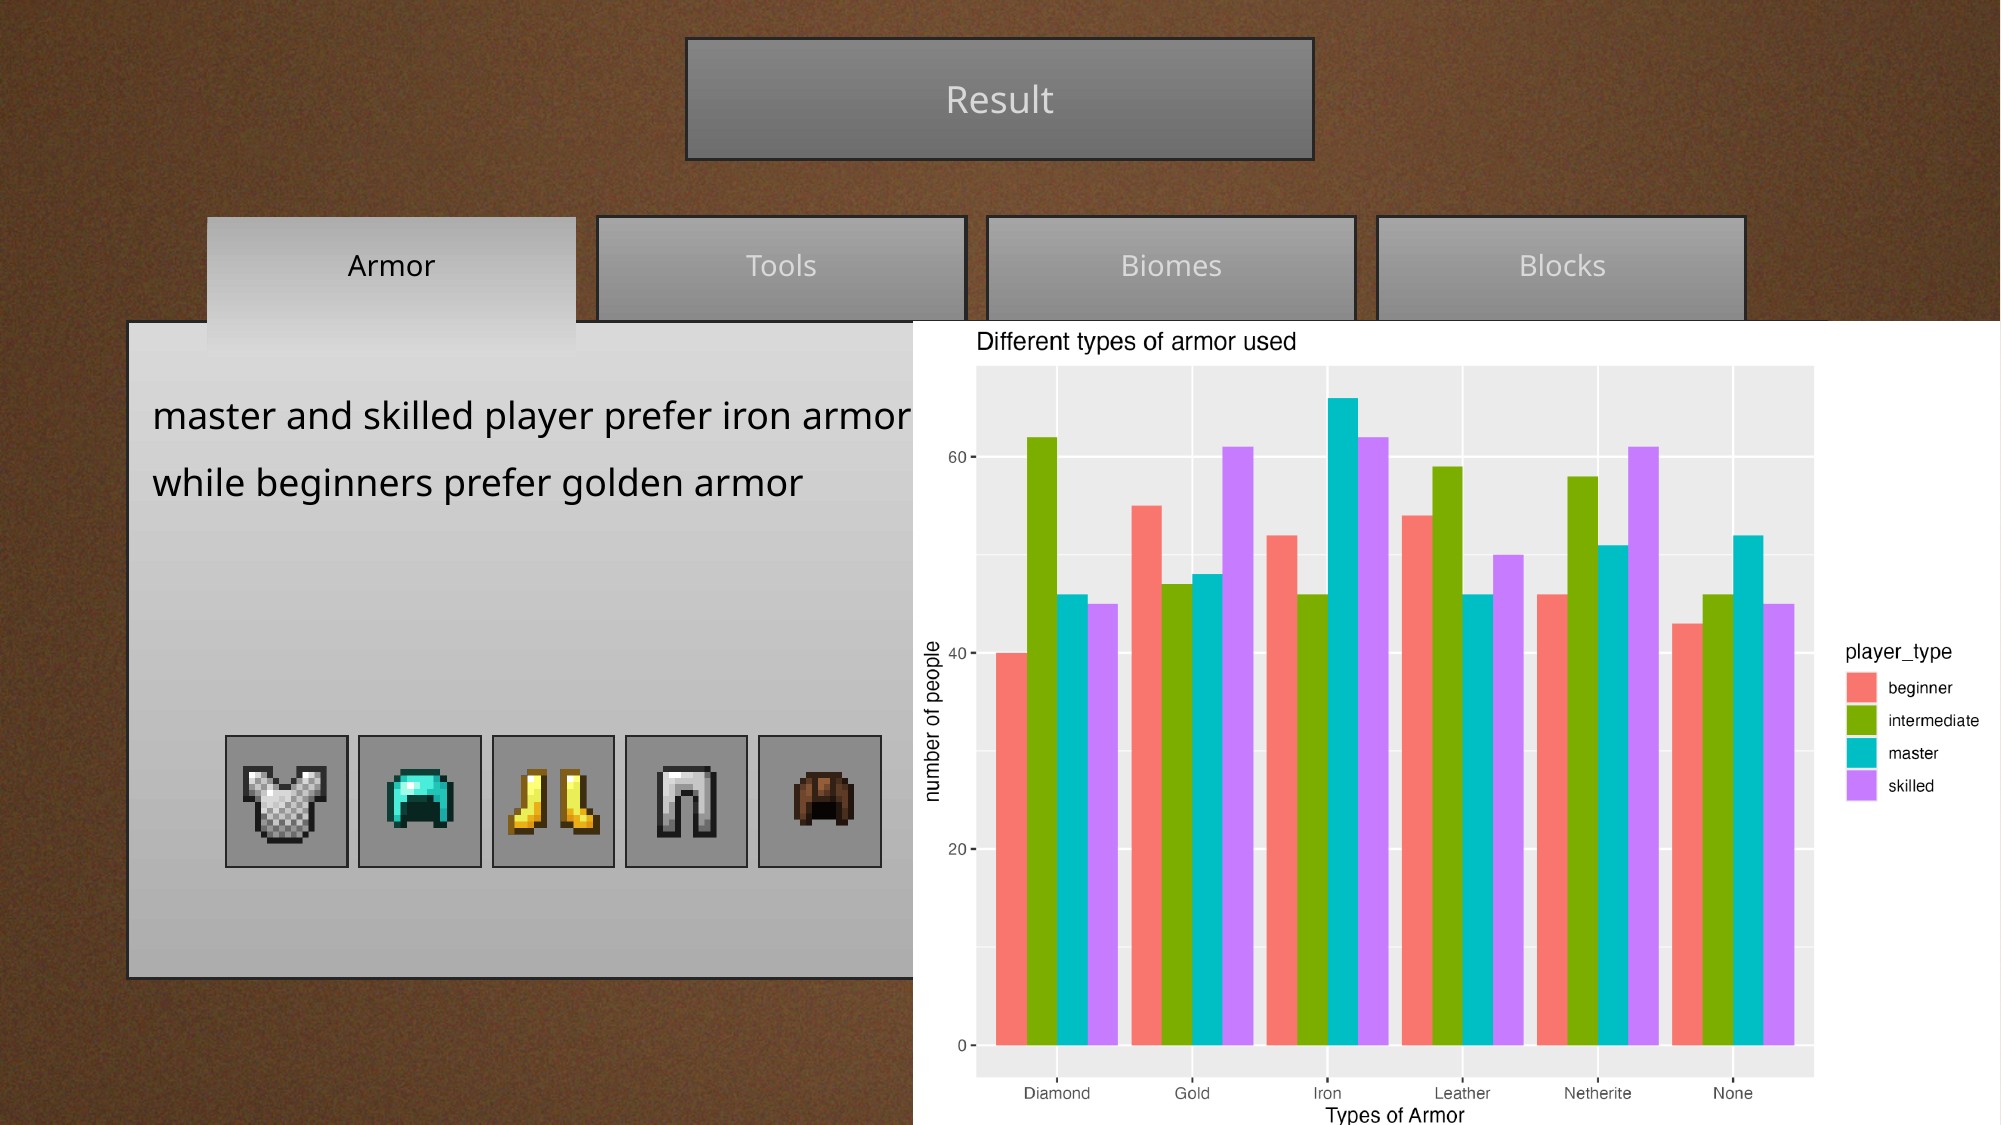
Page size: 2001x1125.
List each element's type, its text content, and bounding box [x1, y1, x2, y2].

text_box [759, 735, 881, 868]
text_box Biomes [1044, 239, 1299, 290]
text_box [625, 735, 748, 868]
text_box [207, 216, 577, 354]
text_box [359, 735, 481, 868]
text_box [597, 216, 967, 358]
text_box [226, 735, 348, 868]
text_box Blocks [1435, 239, 1691, 290]
text_box [987, 216, 1356, 320]
text_box [686, 38, 1314, 160]
text_box [1377, 216, 1746, 320]
picture [0, 0, 2001, 1125]
text_box [492, 735, 615, 868]
text_box Result [738, 68, 1262, 129]
text_box Armor [296, 239, 488, 290]
text_box [127, 321, 907, 979]
text_box master and skilled player prefer iron armor while beginners prefer golden armor [137, 354, 907, 560]
